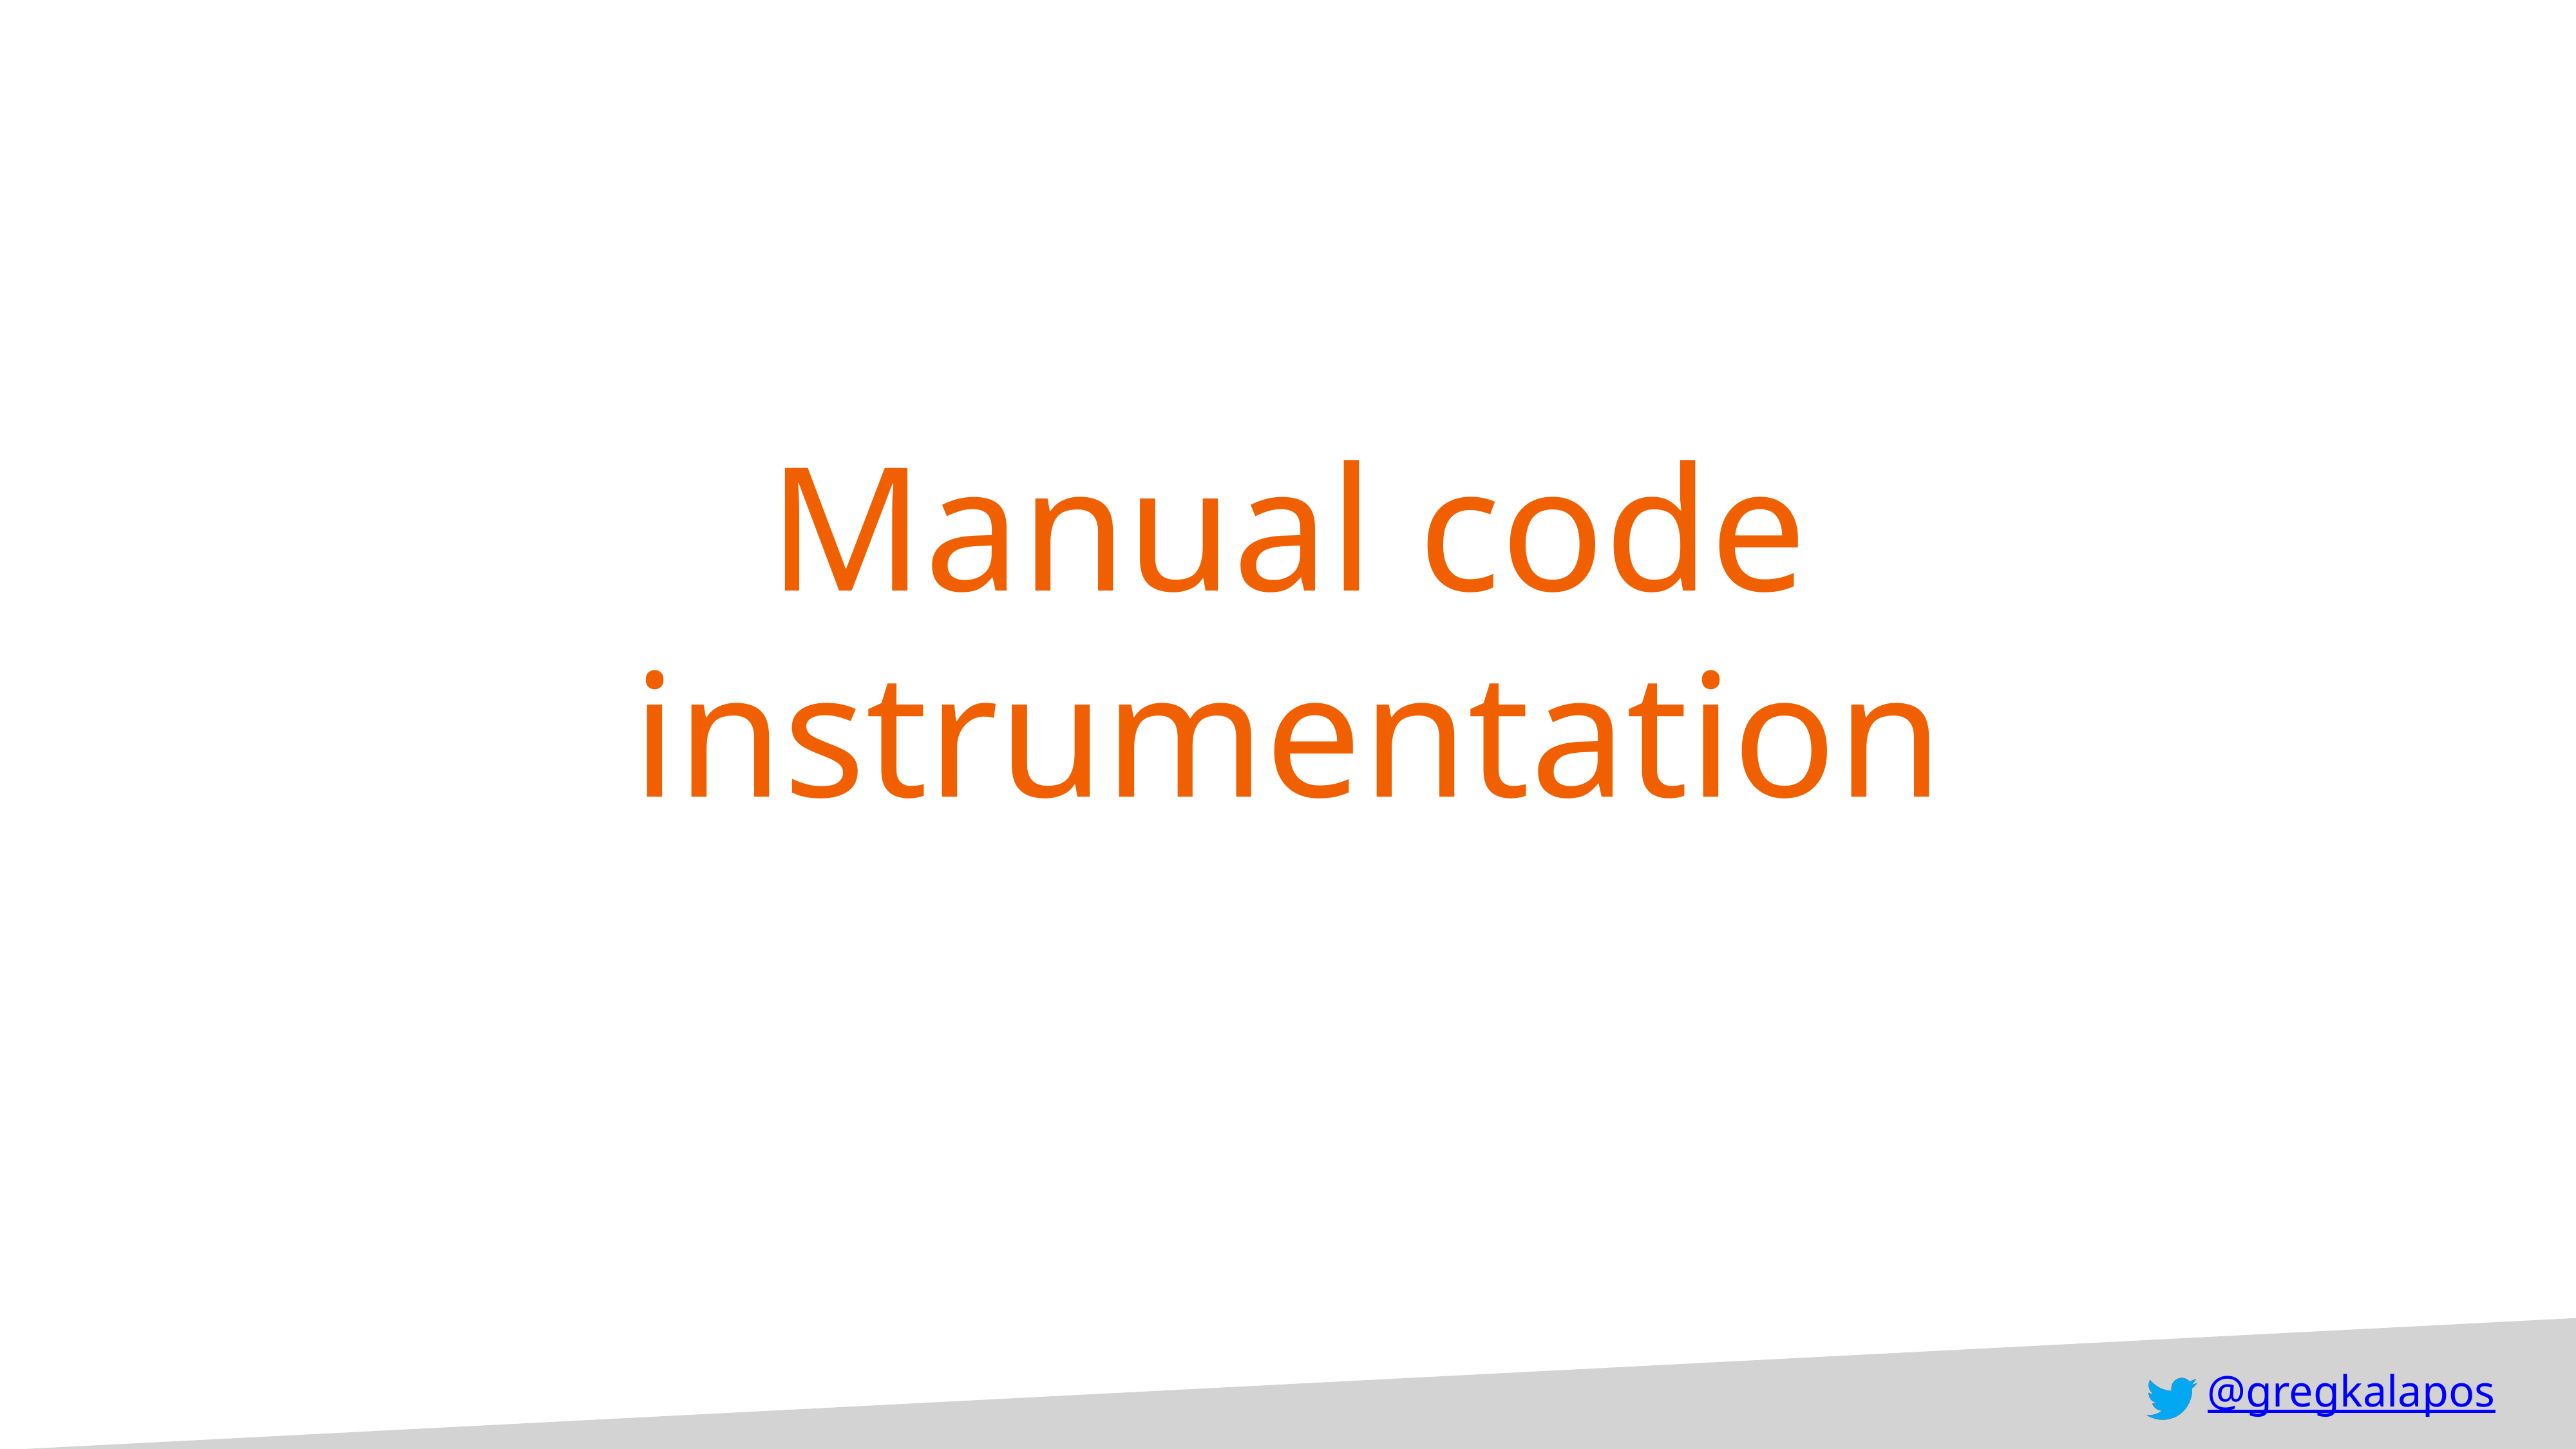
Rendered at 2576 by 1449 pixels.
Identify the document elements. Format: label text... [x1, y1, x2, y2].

picture [2146, 1373, 2197, 1425]
title Manual code instrumentation [207, 411, 2369, 1202]
